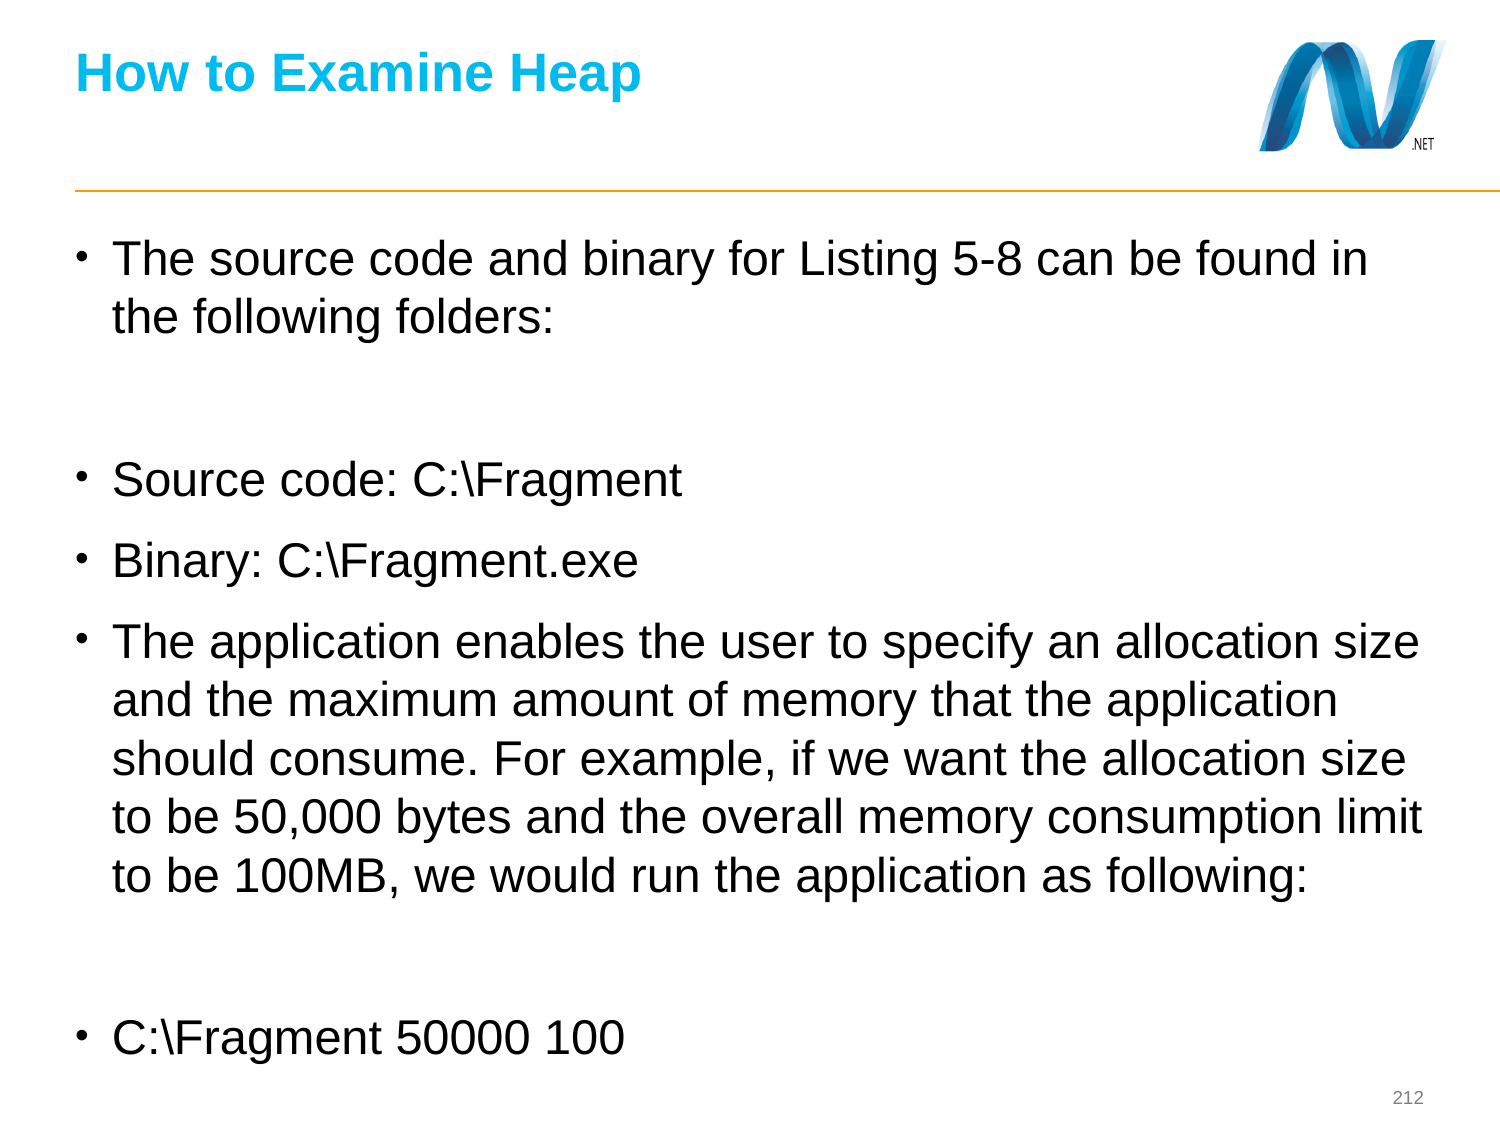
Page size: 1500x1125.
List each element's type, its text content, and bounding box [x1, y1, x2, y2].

list The source code and binary for Listing 5-8 can be found in the following folders: Source code: C:\Fragment Binary: C:\Fragment.exe The application enables the user to specify an allocation size and the maximum amount of memory that the application should consume. For example, if we want the allocation size to be 50,000 bytes and the overall memory consumption limit to be 100MB, we would run the application as following: C:\Fragment 50000 100 [75, 226, 1425, 1075]
picture [1253, 26, 1450, 177]
title How to Examine Heap [75, 27, 1422, 157]
